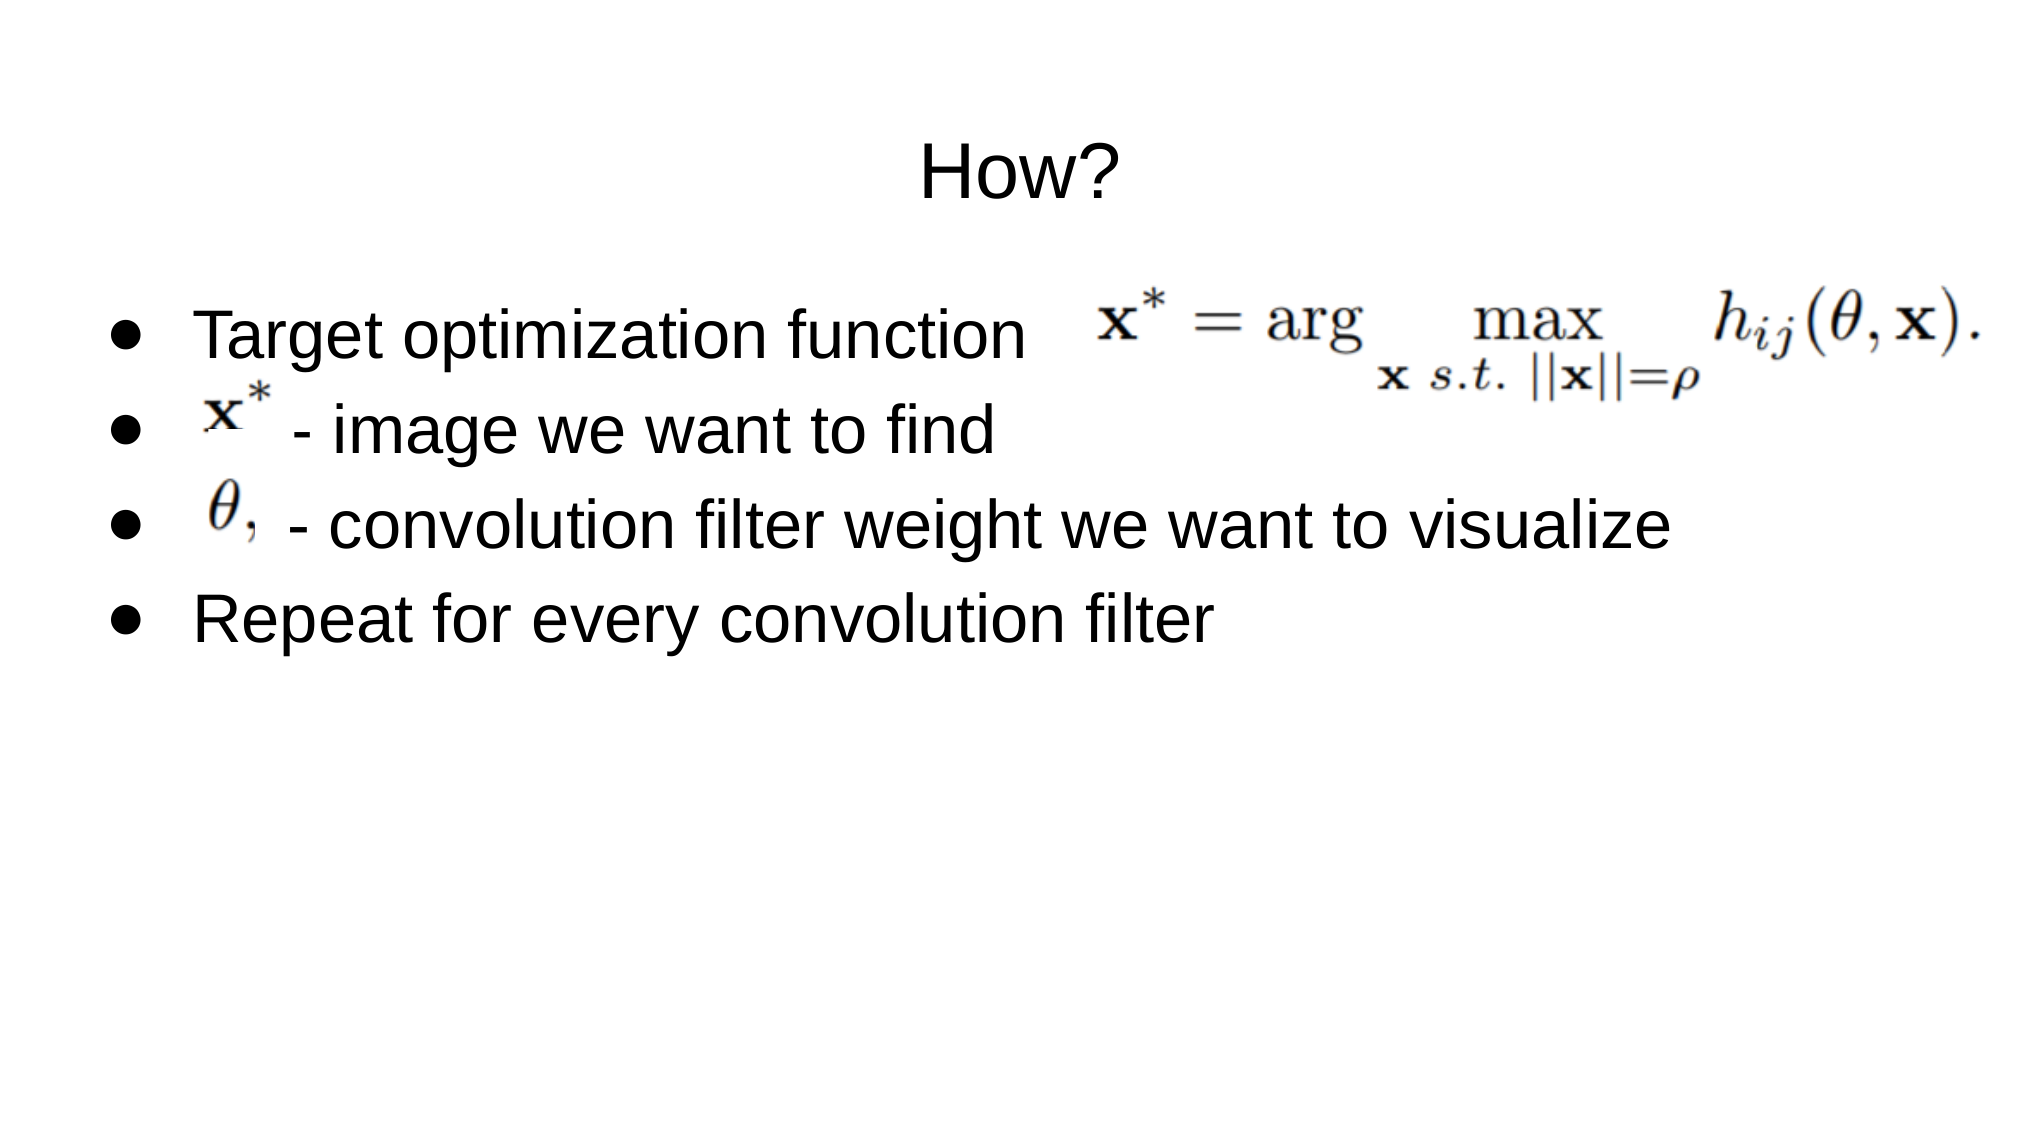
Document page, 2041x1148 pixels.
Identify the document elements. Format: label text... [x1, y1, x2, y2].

list Target optimization function - - image we want to find - convolution filter weight we want to visualize Repeat for every convolution filter [69, 257, 1971, 1020]
picture [194, 371, 295, 558]
picture [1072, 239, 2024, 448]
title How? [69, 99, 1971, 227]
